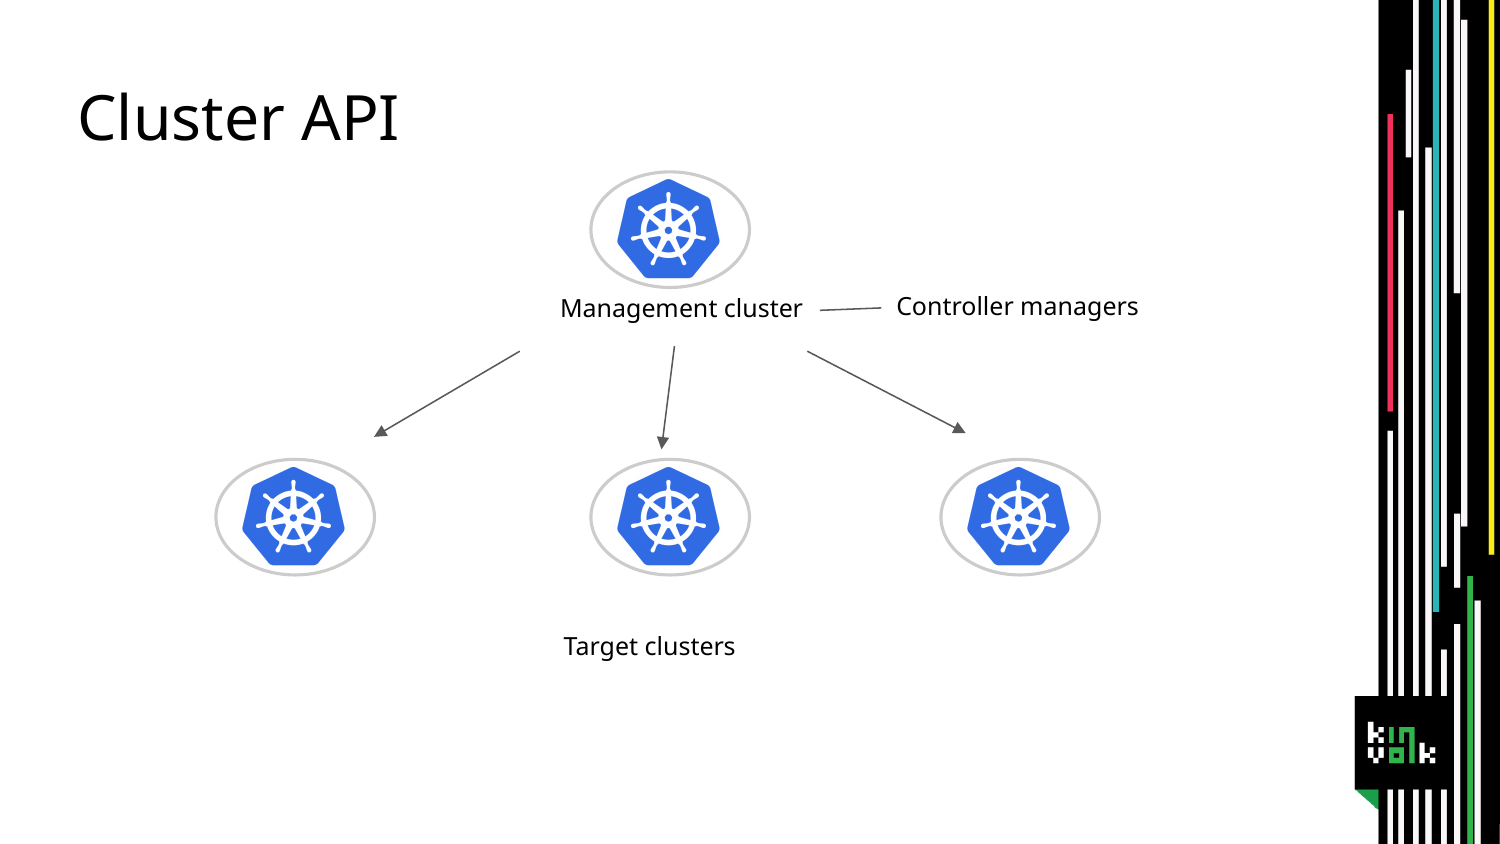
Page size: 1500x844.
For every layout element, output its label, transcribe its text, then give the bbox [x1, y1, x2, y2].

text_box [590, 481, 608, 553]
text_box [590, 193, 608, 266]
text_box [729, 190, 750, 269]
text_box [807, 350, 966, 434]
text_box Target clusters [548, 615, 789, 681]
text_box Controller managers [881, 275, 1157, 341]
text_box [819, 307, 882, 311]
picture [0, 0, 1500, 844]
text_box [729, 478, 750, 556]
text_box Management cluster [544, 278, 820, 343]
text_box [661, 345, 675, 450]
text_box [354, 478, 375, 556]
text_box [373, 350, 521, 438]
title Cluster API [62, 62, 1333, 157]
text_box [940, 481, 958, 553]
list [62, 212, 1333, 773]
text_box [1079, 478, 1100, 556]
text_box [215, 481, 233, 553]
